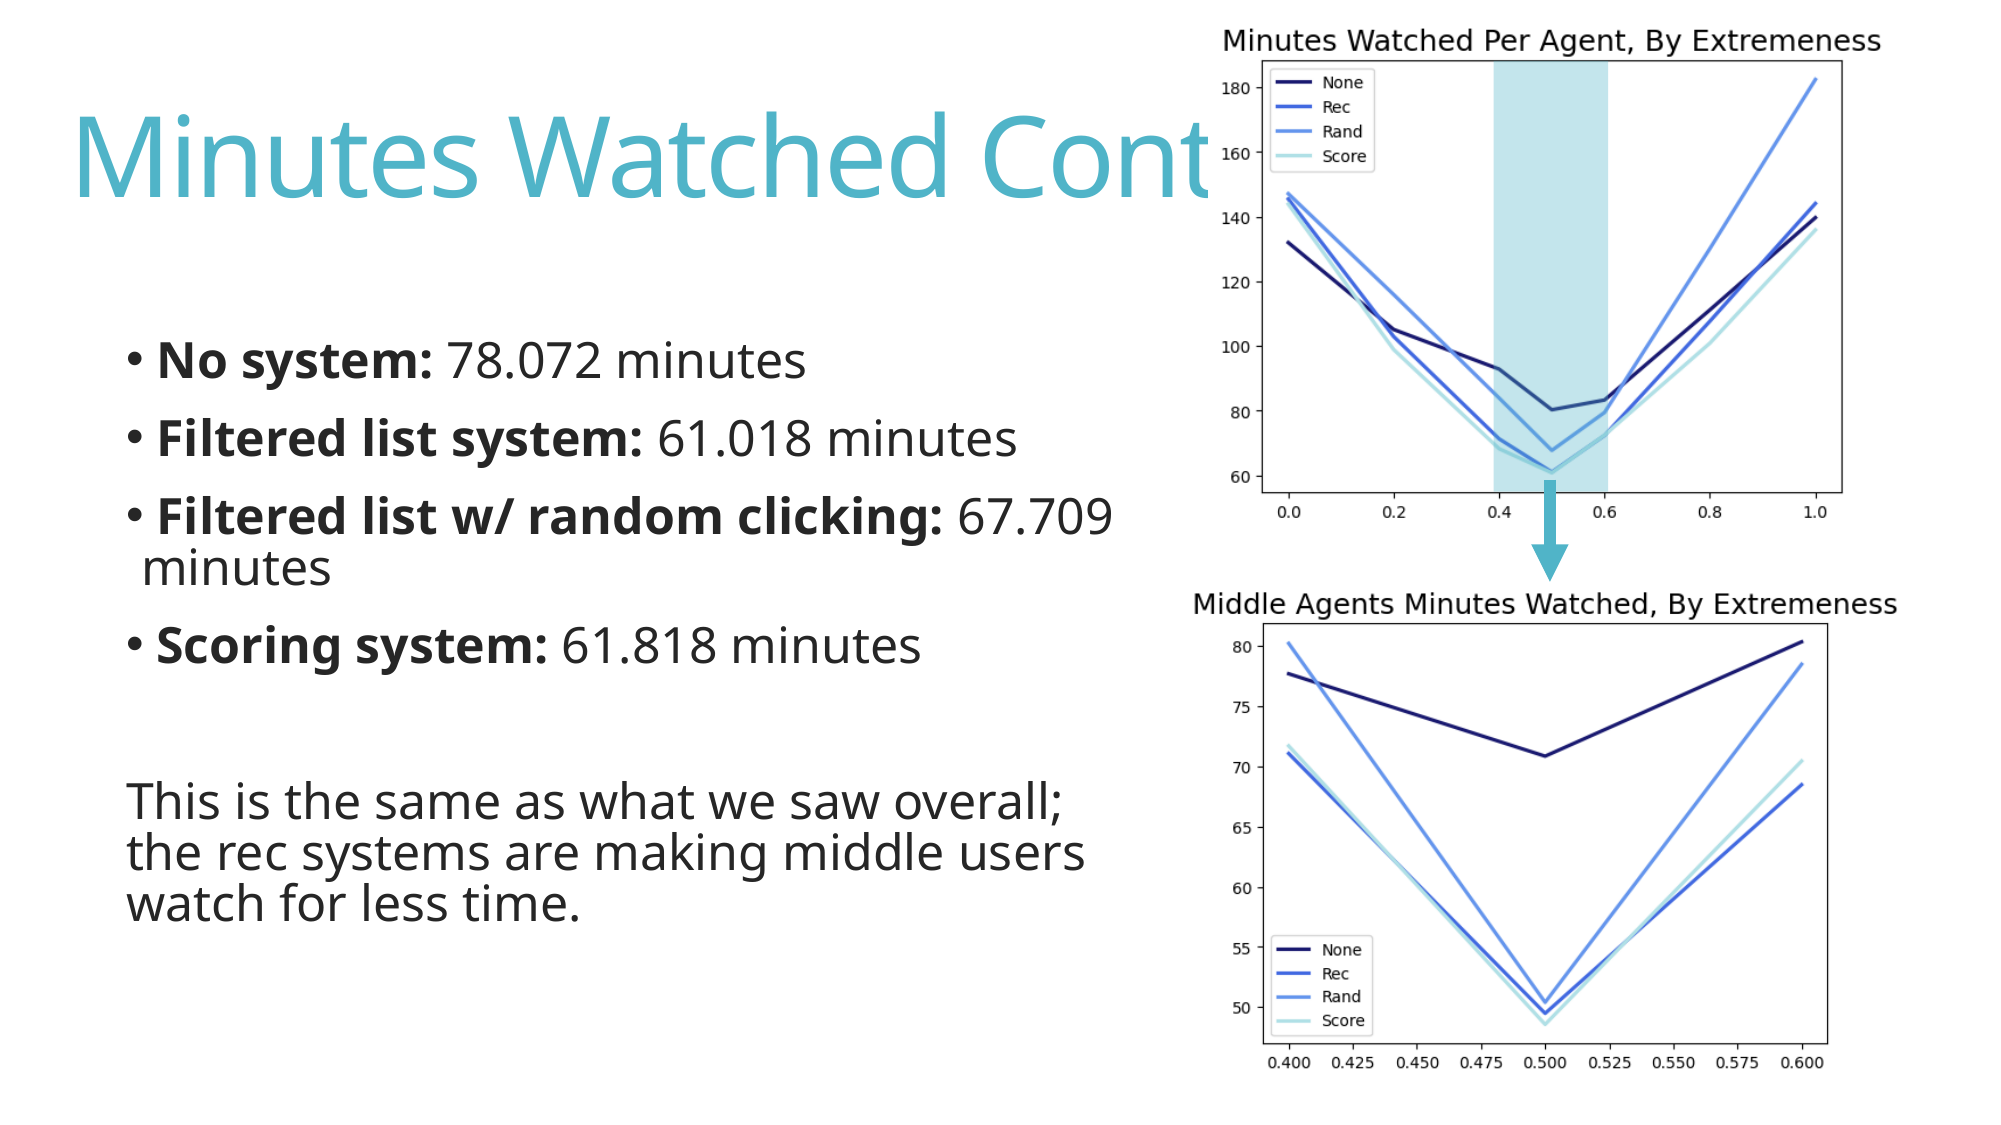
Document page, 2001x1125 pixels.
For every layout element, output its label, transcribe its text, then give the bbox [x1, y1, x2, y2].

list No system: 78.072 minutes Filtered list system: 61.018 minutes Filtered list w/ random clicking: 67.709 minutes Scoring system: 61.818 minutes This is the same as what we saw overall; the rec systems are making middle users watch for less time. [111, 329, 1170, 948]
picture [1208, 17, 1893, 532]
title Minutes Watched Cont’d. [55, 27, 1208, 300]
picture [1181, 581, 1909, 1082]
